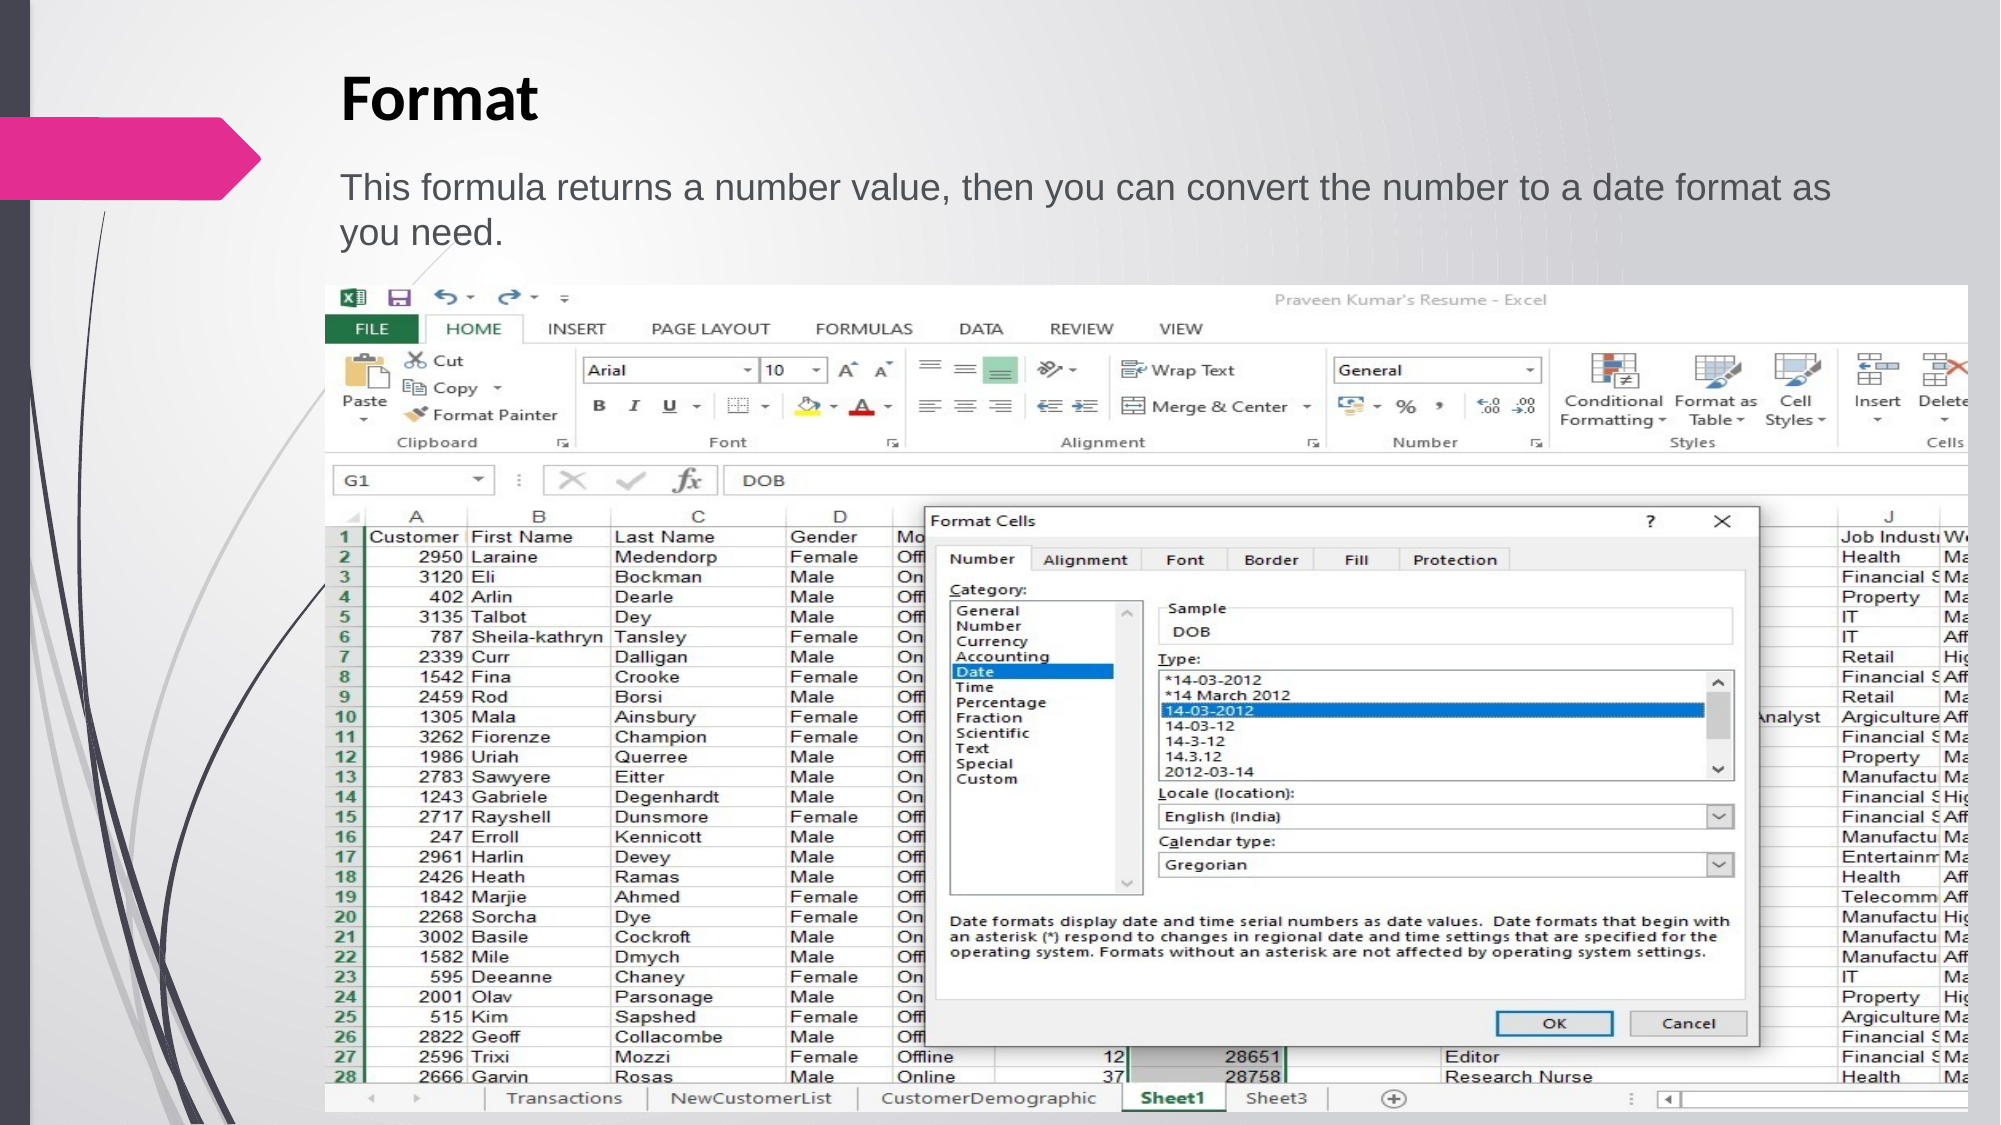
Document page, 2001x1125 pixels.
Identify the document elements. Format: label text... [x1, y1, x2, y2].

text_box This formula returns a number value, then you can convert the number to a date format as you need. [325, 155, 1868, 261]
picture [325, 284, 1969, 1112]
text_box Format [326, 46, 556, 141]
